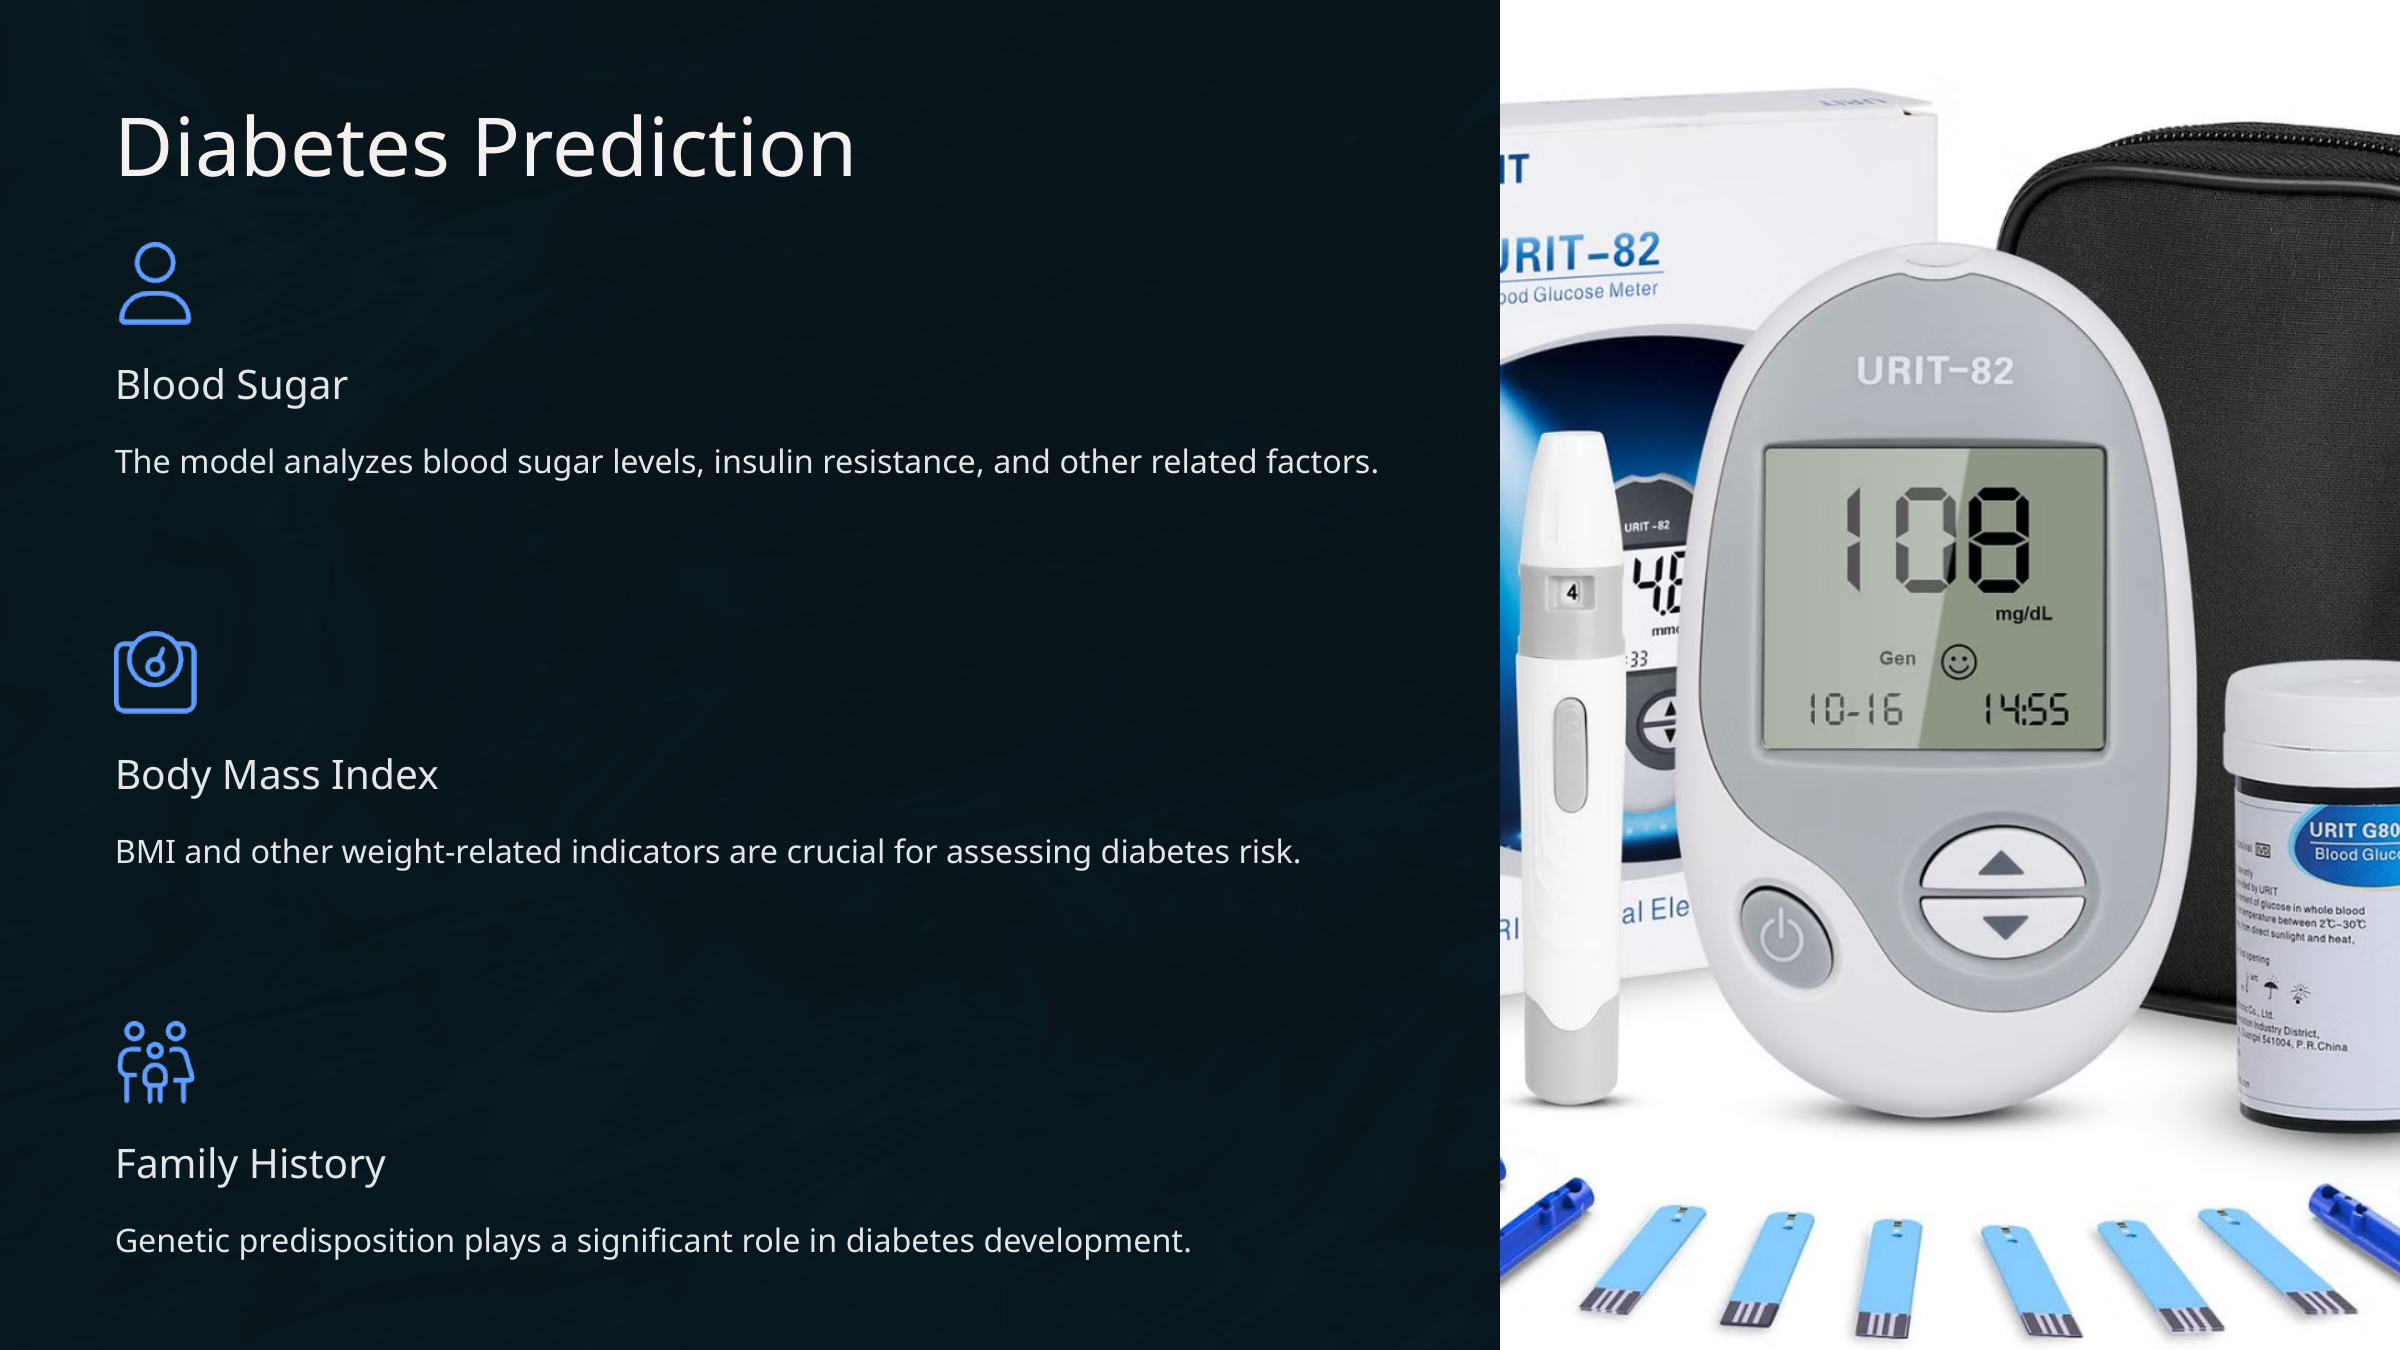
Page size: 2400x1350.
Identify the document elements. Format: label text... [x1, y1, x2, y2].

picture [1499, 0, 2400, 1350]
text_box Diabetes Prediction [114, 90, 936, 193]
text_box Body Mass Index [114, 746, 526, 798]
text_box The model analyzes blood sugar levels, insulin resistance, and other related factors. [114, 428, 1385, 534]
text_box Blood Sugar [114, 357, 526, 409]
picture [114, 631, 197, 714]
text_box Family History [114, 1136, 526, 1188]
text_box Genetic predisposition plays a significant role in diabetes development. [114, 1207, 1385, 1260]
picture [114, 242, 197, 325]
picture [114, 1021, 197, 1104]
text_box BMI and other weight-related indicators are crucial for assessing diabetes risk. [114, 817, 1385, 923]
